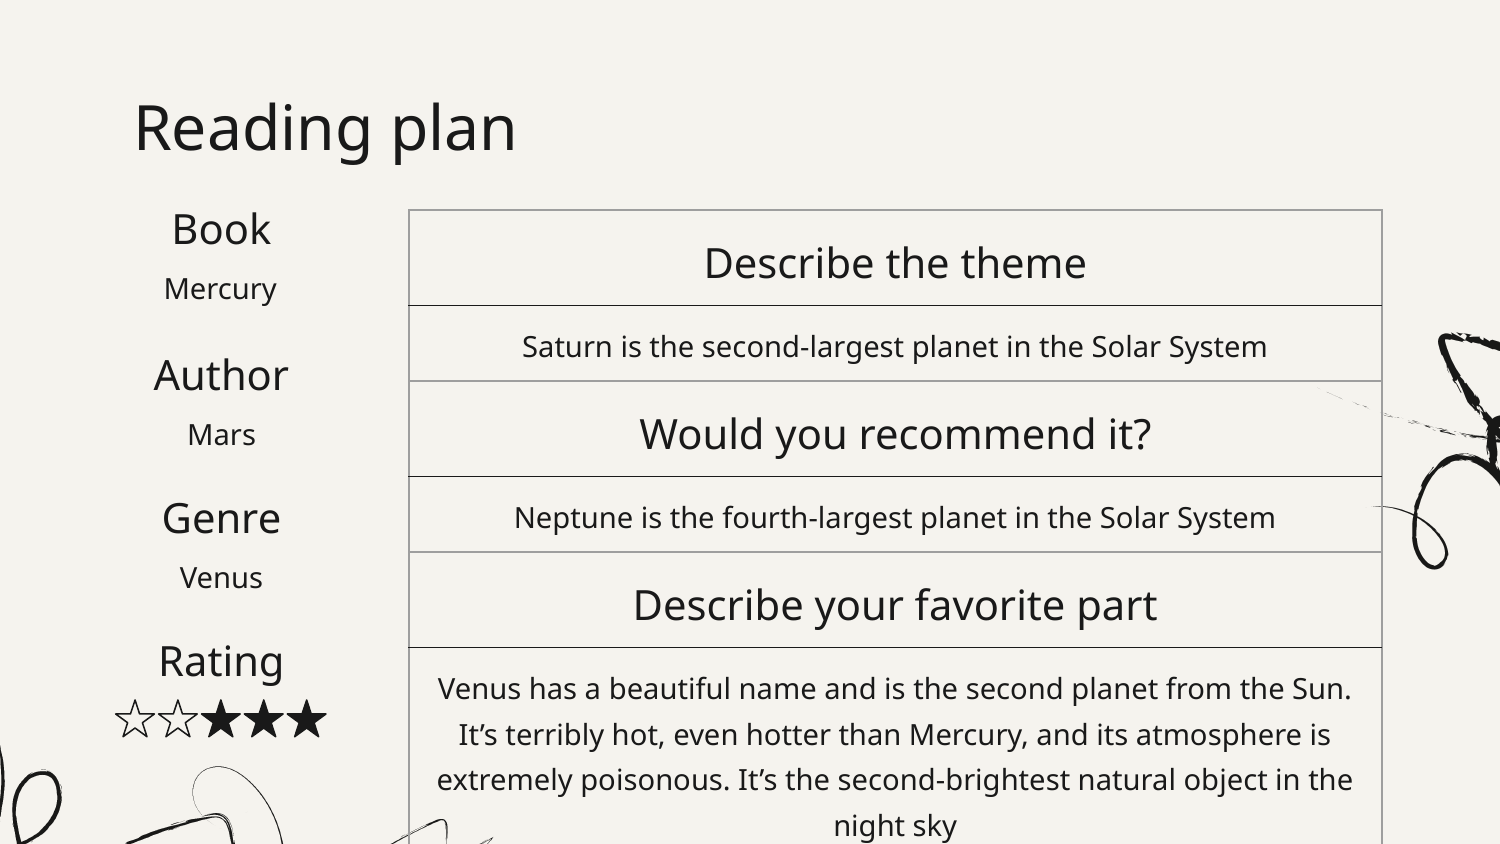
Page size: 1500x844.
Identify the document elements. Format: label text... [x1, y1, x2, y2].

text_box Author [116, 355, 327, 414]
picture [0, 700, 408, 844]
subtitle Mercury [115, 255, 326, 314]
text_box Book [116, 209, 327, 268]
title Reading plan [118, 72, 1382, 167]
text_box [115, 699, 155, 737]
text_box [287, 699, 326, 737]
table_cell Describe your favorite part [410, 553, 1381, 647]
table_header Describe the theme [410, 211, 1381, 305]
picture [1383, 278, 1500, 632]
text_box [244, 699, 284, 737]
text_box [158, 699, 198, 737]
table_cell Would you recommend it? [410, 382, 1381, 476]
subtitle Mars [116, 414, 327, 460]
text_box Rating [116, 641, 327, 700]
table_cell Venus has a beautiful name and is the second planet from the Sun. It’s terribly hot, even hotter than Mercury, and its atmosphere is extremely poisonous. It’s the second-brightest natural object in the night sky [410, 648, 1381, 844]
table_cell Neptune is the fourth-largest planet in the Solar System [410, 477, 1381, 551]
subtitle Venus [116, 557, 327, 603]
table_cell Saturn is the second-largest planet in the Solar System [410, 306, 1381, 380]
text_box [201, 699, 241, 737]
text_box Genre [116, 498, 327, 557]
